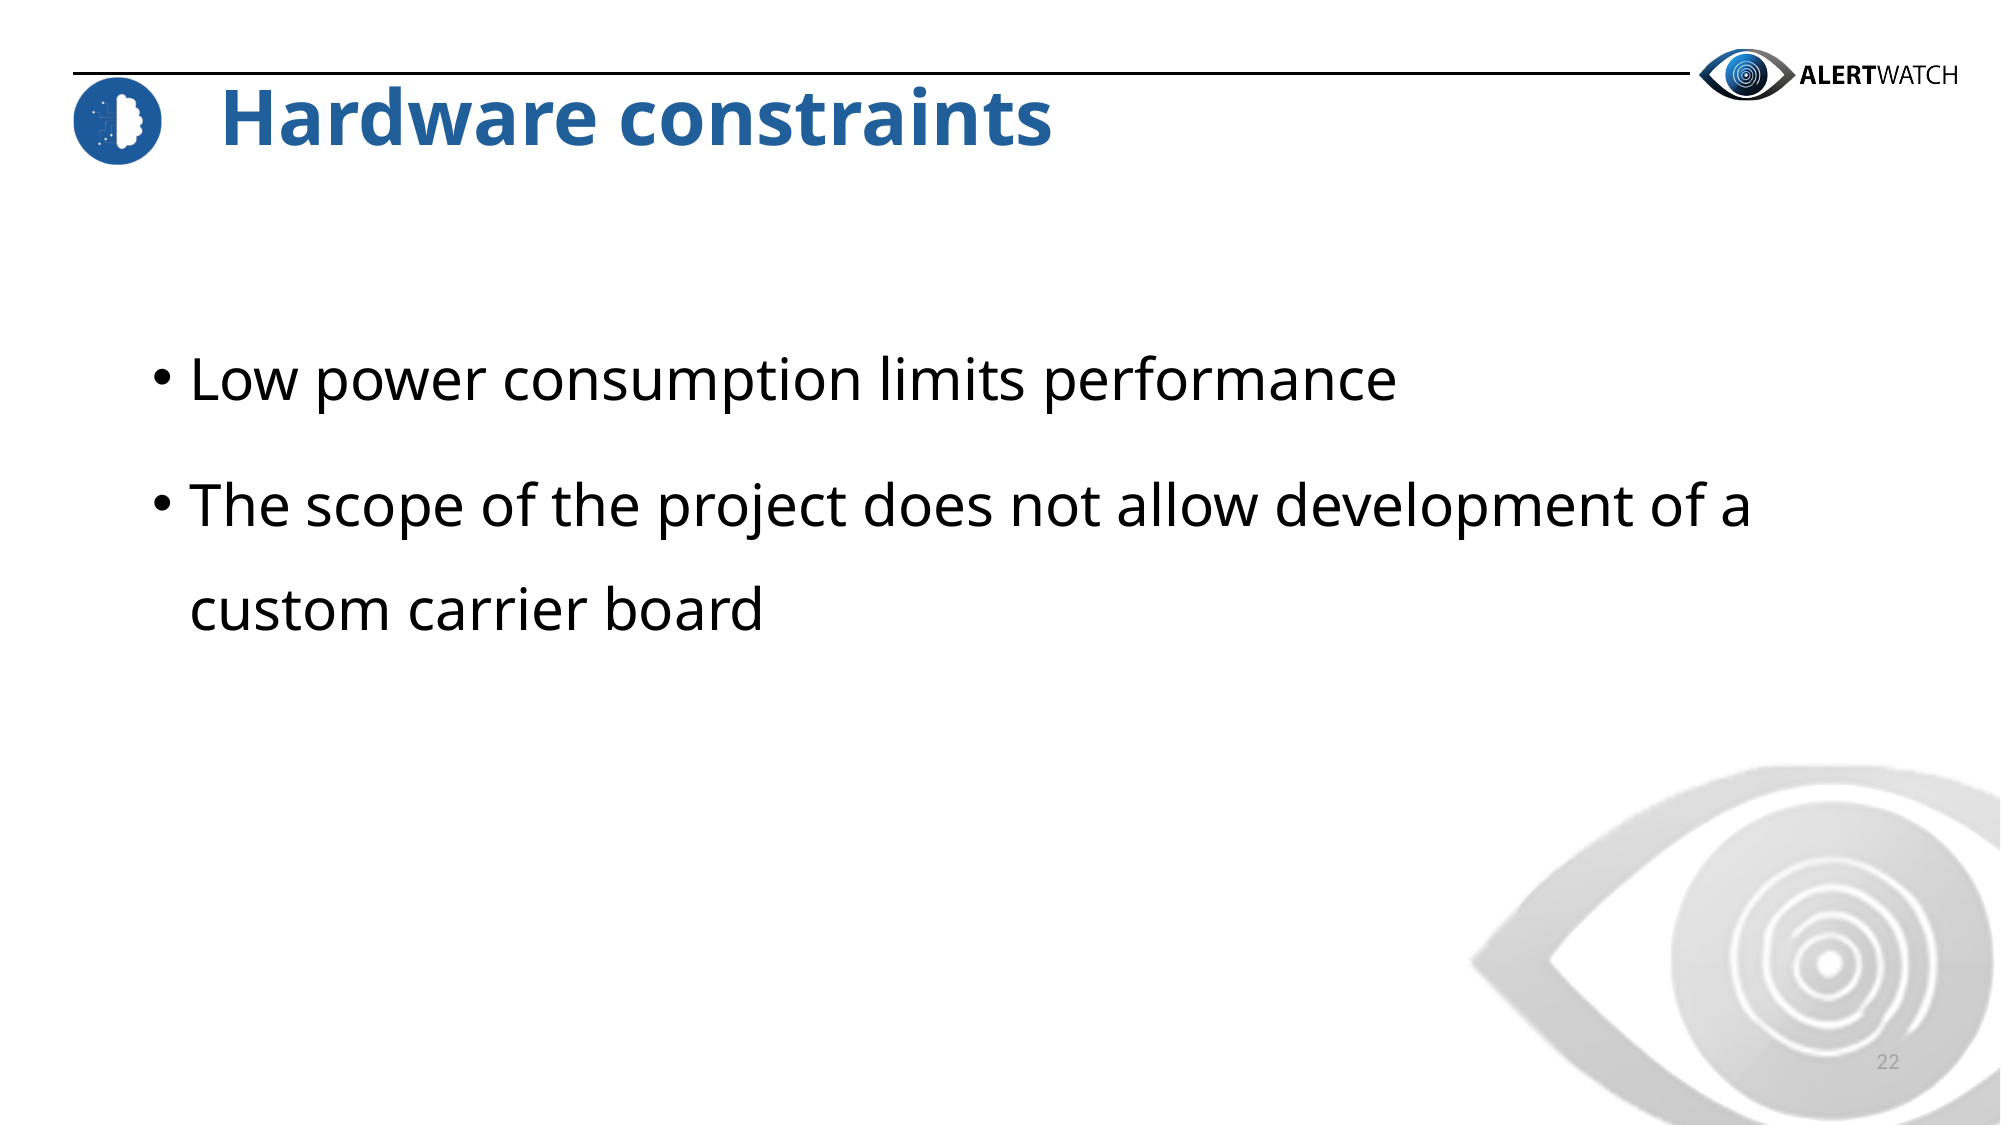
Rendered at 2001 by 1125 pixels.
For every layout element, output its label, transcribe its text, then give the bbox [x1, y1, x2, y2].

picture [0, 0, 2001, 1125]
title Hardware constraints [70, 68, 1876, 257]
text_box Low power consumption limits performance The scope of the project does not allow development of a custom carrier board [137, 299, 1863, 1014]
slide_number 22 [1440, 1046, 1900, 1125]
